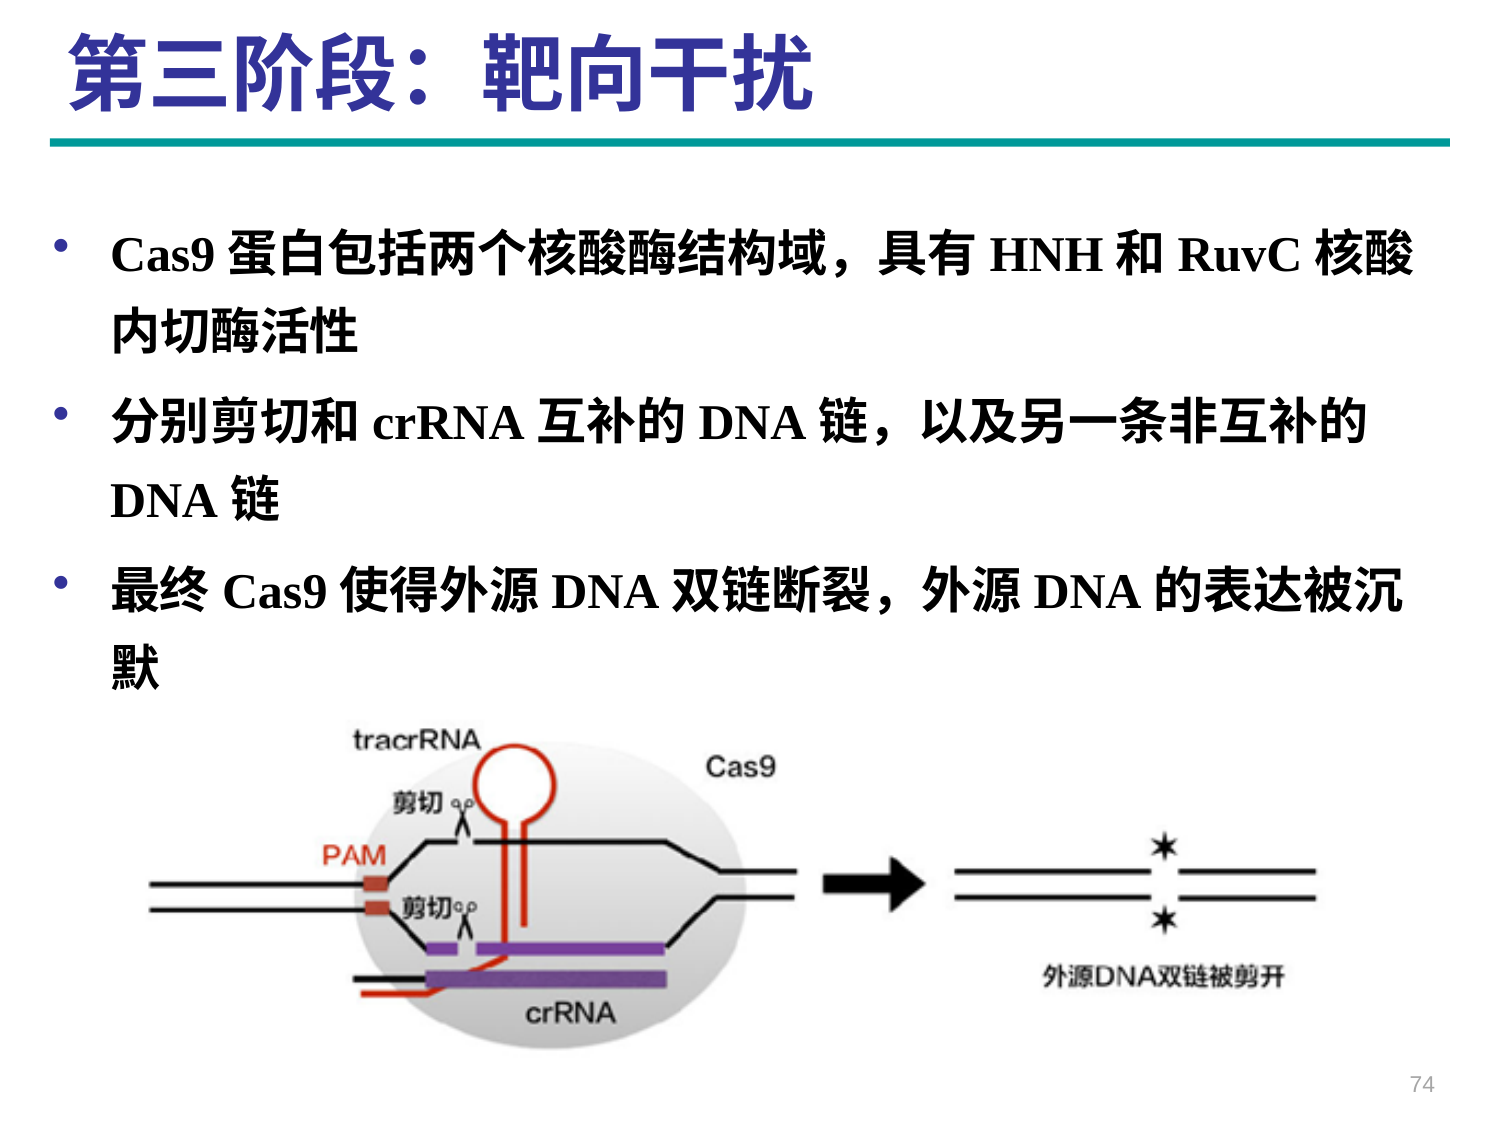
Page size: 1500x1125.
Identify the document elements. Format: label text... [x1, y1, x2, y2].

list Cas9蛋白包括两个核酸酶结构域，具有HNH和RuvC核酸内切酶活性 分别剪切和crRNA互补的DNA链，以及另一条非互补的DNA链 最终Cas9使得外源DNA双链断裂，外源DNA的表达被沉默 [37, 195, 1438, 623]
slide_number 74 [1137, 1062, 1450, 1114]
picture [112, 674, 1417, 1075]
title 第三阶段：靶向干扰 [50, 24, 1450, 131]
